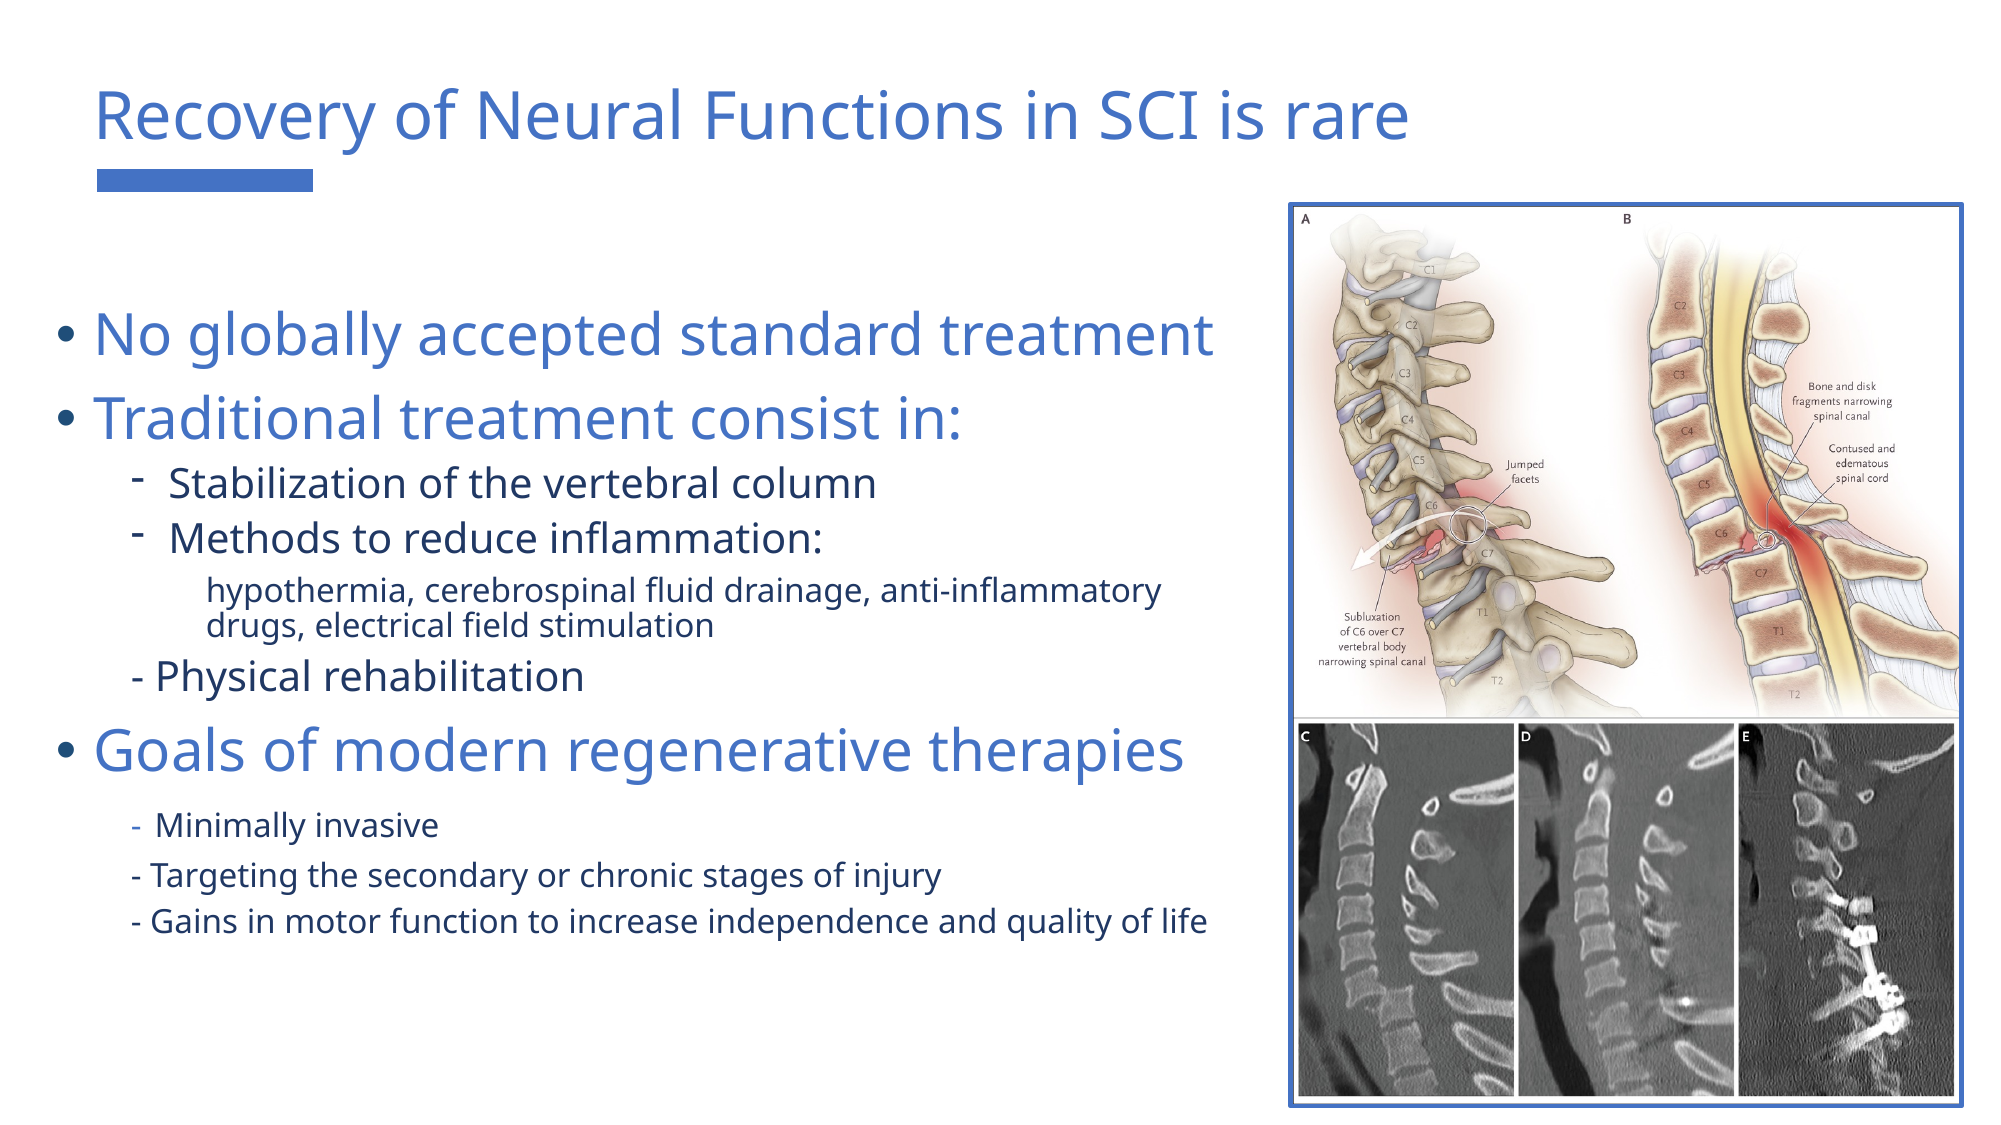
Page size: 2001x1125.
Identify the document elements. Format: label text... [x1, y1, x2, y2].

text_box Recovery of Neural Functions in SCI is rare [78, 65, 1786, 160]
picture [1292, 206, 1960, 1104]
list No globally accepted standard treatment Traditional treatment consist in: Stabilization of the vertebral column Methods to reduce inflammation: hypothermia, cerebrospinal fluid drainage, anti-inflammatory drugs, electrical field stimulation - Physical rehabilitation Goals of modern regenerative therapies - Minimally invasive - Targeting the secondary or chronic stages of injury - Gains in motor function to increase independence and quality of life [40, 298, 1238, 1012]
